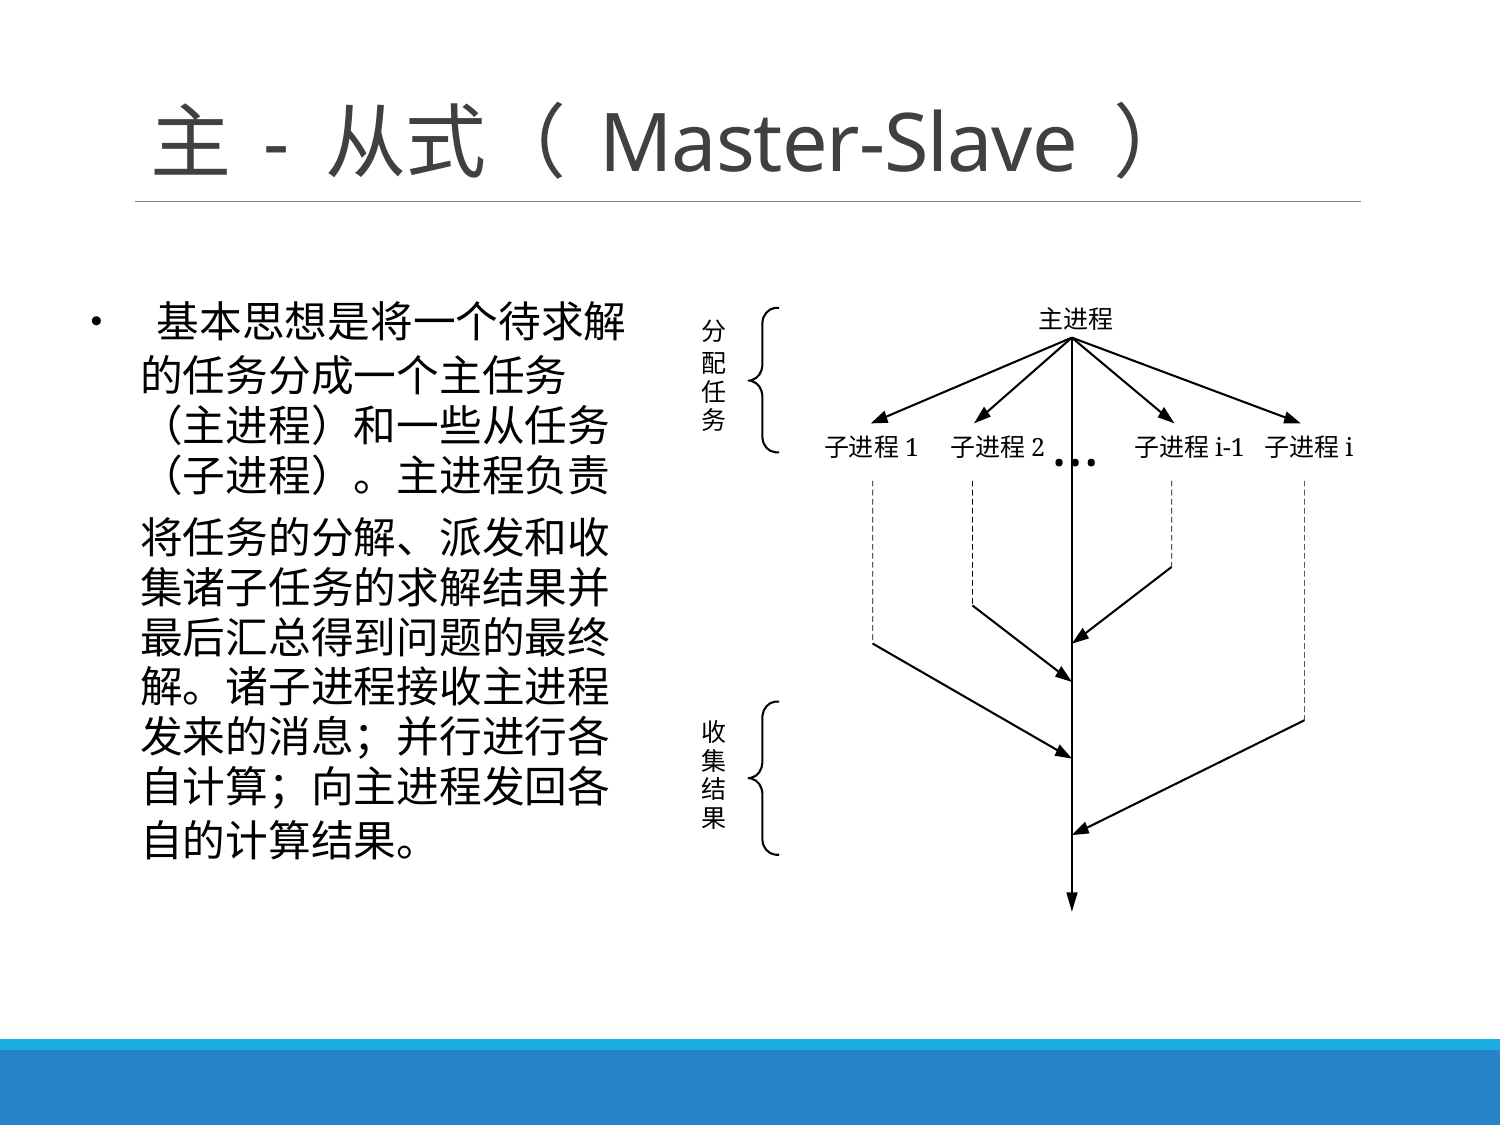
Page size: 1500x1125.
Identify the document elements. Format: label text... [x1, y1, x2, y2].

text_box [1077, 341, 1284, 418]
text_box [970, 560, 975, 569]
text_box [747, 306, 780, 454]
text_box [970, 506, 975, 515]
text_box [1302, 614, 1307, 624]
text_box [1302, 686, 1307, 696]
text_box [1302, 524, 1307, 534]
text_box [972, 405, 993, 425]
text_box 的任务分成一个主任务 （主进程）和一些从任务 （子进程）。主进程负责 [140, 356, 611, 507]
text_box [970, 569, 975, 578]
text_box [970, 515, 975, 524]
text_box [1302, 695, 1307, 705]
text_box [1070, 820, 1091, 837]
text_box [1302, 713, 1307, 722]
text_box [1302, 677, 1307, 687]
text_box [871, 587, 875, 597]
title 主 - 从式（ Master-Slave ） [135, 47, 1373, 196]
text_box [1302, 560, 1307, 569]
text_box 子进程1 子进程2 [824, 436, 1046, 469]
text_box [970, 533, 975, 542]
text_box [1070, 626, 1091, 645]
text_box [970, 524, 975, 533]
text_box • 基本思想是将一个待求解 [75, 298, 627, 354]
text_box [970, 551, 975, 560]
text_box [1302, 704, 1307, 714]
text_box [970, 479, 975, 488]
text_box [1302, 659, 1307, 669]
text_box 子进程i-1 [1134, 436, 1246, 469]
text_box [1053, 743, 1074, 760]
text_box [971, 604, 1057, 671]
text_box [872, 642, 1056, 751]
text_box [869, 409, 890, 425]
text_box [1282, 410, 1302, 425]
text_box 配 任 务 [701, 352, 728, 443]
text_box [1302, 542, 1307, 551]
text_box [1302, 632, 1307, 642]
text_box [970, 587, 975, 596]
text_box [1087, 566, 1173, 633]
text_box 将任务的分解、派发和收 集诸子任务的求解结果并 最后汇总得到问题的最终 解。诸子进程接收主进程 发来的消息；并行进行各 自计算；向主进程发回各 自的计算结果。 [140, 519, 611, 873]
text_box [1089, 719, 1305, 828]
text_box [988, 341, 1070, 411]
text_box [970, 497, 975, 506]
text_box 主进程 [1038, 308, 1114, 341]
text_box [970, 596, 975, 605]
text_box [1302, 650, 1307, 660]
text_box [970, 488, 975, 497]
text_box [1302, 578, 1307, 588]
text_box [1156, 405, 1176, 425]
text_box [1065, 891, 1079, 913]
text_box [747, 700, 780, 856]
text_box [1074, 341, 1160, 412]
text_box 分 [701, 320, 728, 352]
text_box [970, 578, 975, 587]
text_box [1302, 506, 1307, 515]
text_box [1302, 596, 1307, 606]
text_box [888, 341, 1065, 417]
text_box 收 集 结 果 [701, 721, 728, 840]
text_box [1302, 668, 1307, 678]
text_box [970, 542, 975, 551]
text_box … [1051, 422, 1101, 485]
text_box [1053, 664, 1073, 684]
text_box [1302, 488, 1307, 497]
text_box 子进程i [1264, 436, 1354, 469]
